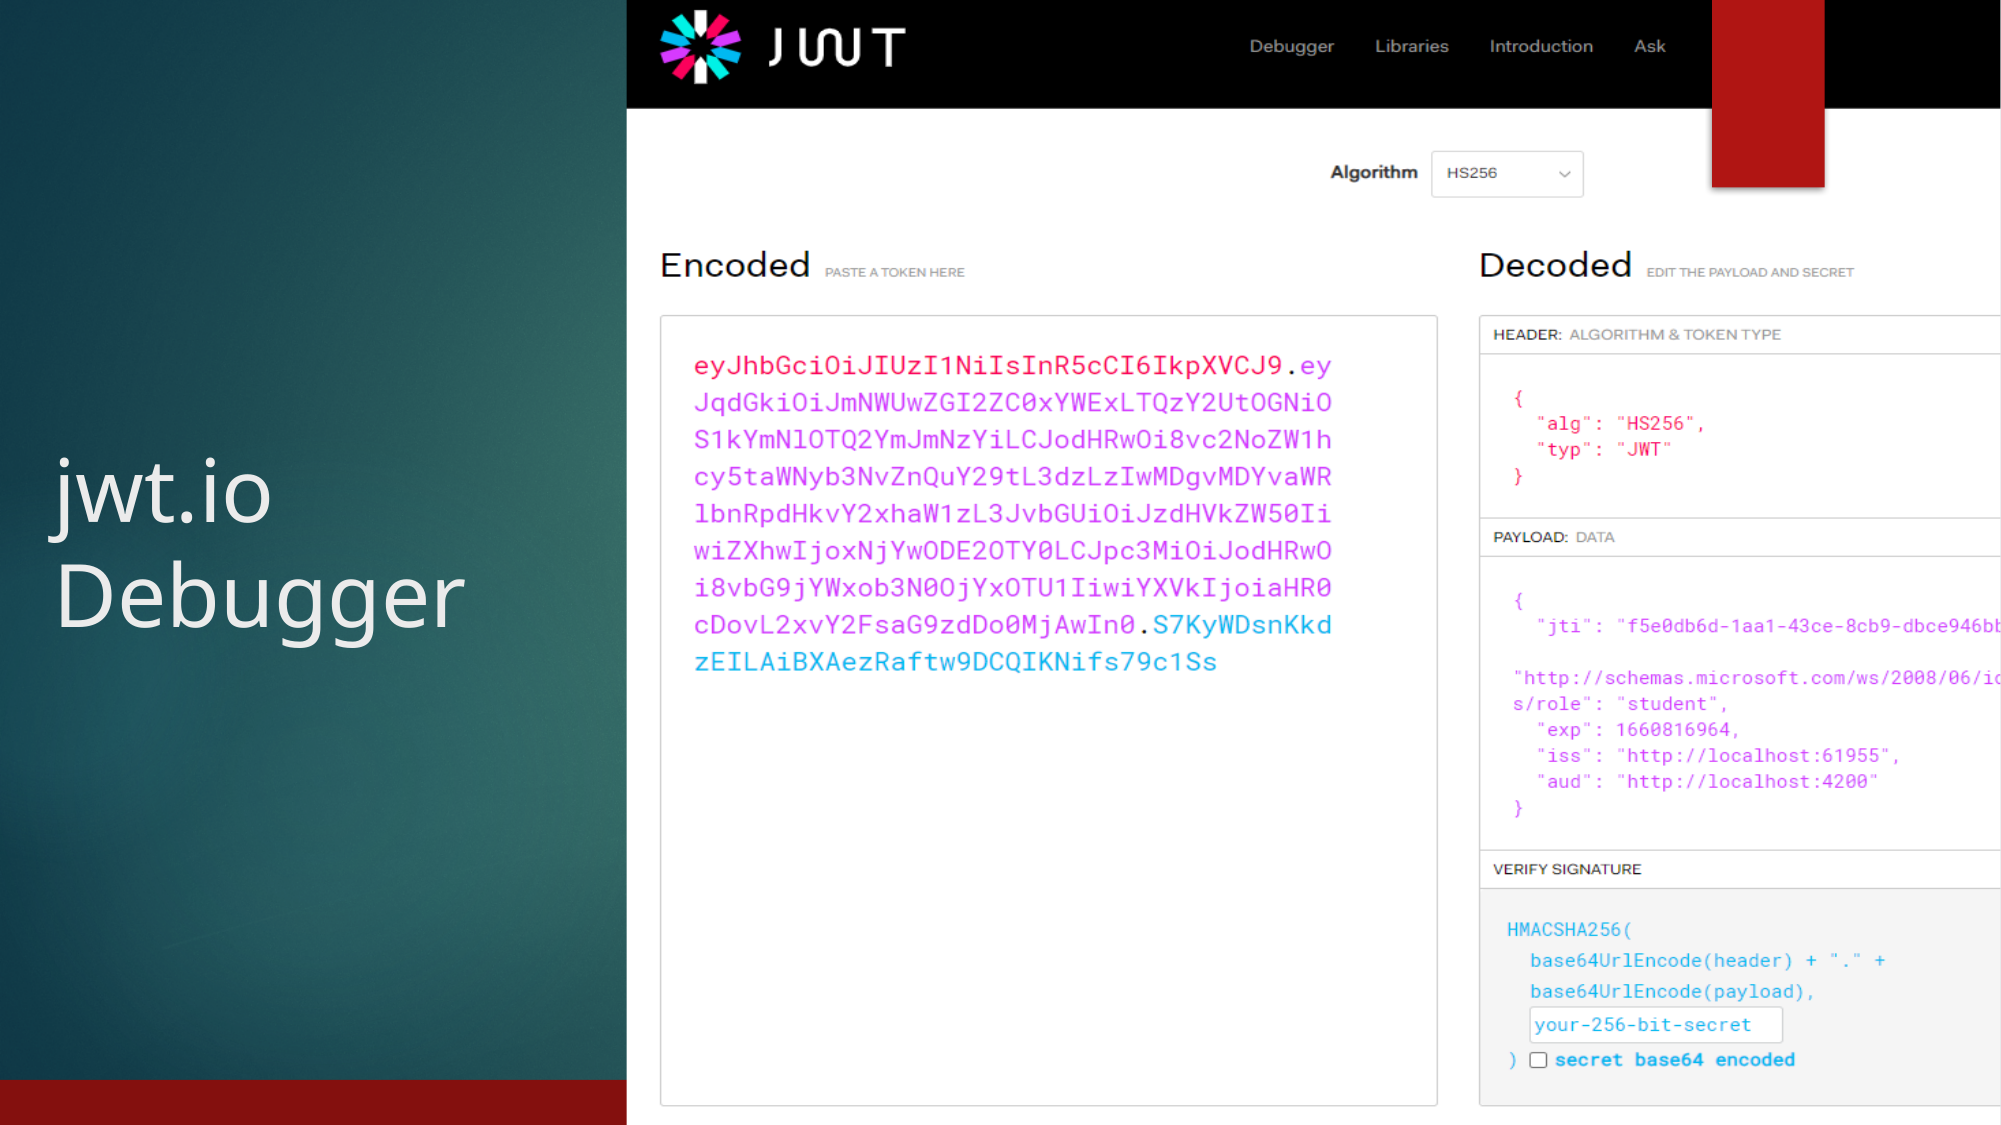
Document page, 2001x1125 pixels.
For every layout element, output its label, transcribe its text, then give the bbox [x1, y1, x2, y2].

picture [0, 0, 2001, 1125]
title jwt.io Debugger [38, 427, 585, 698]
